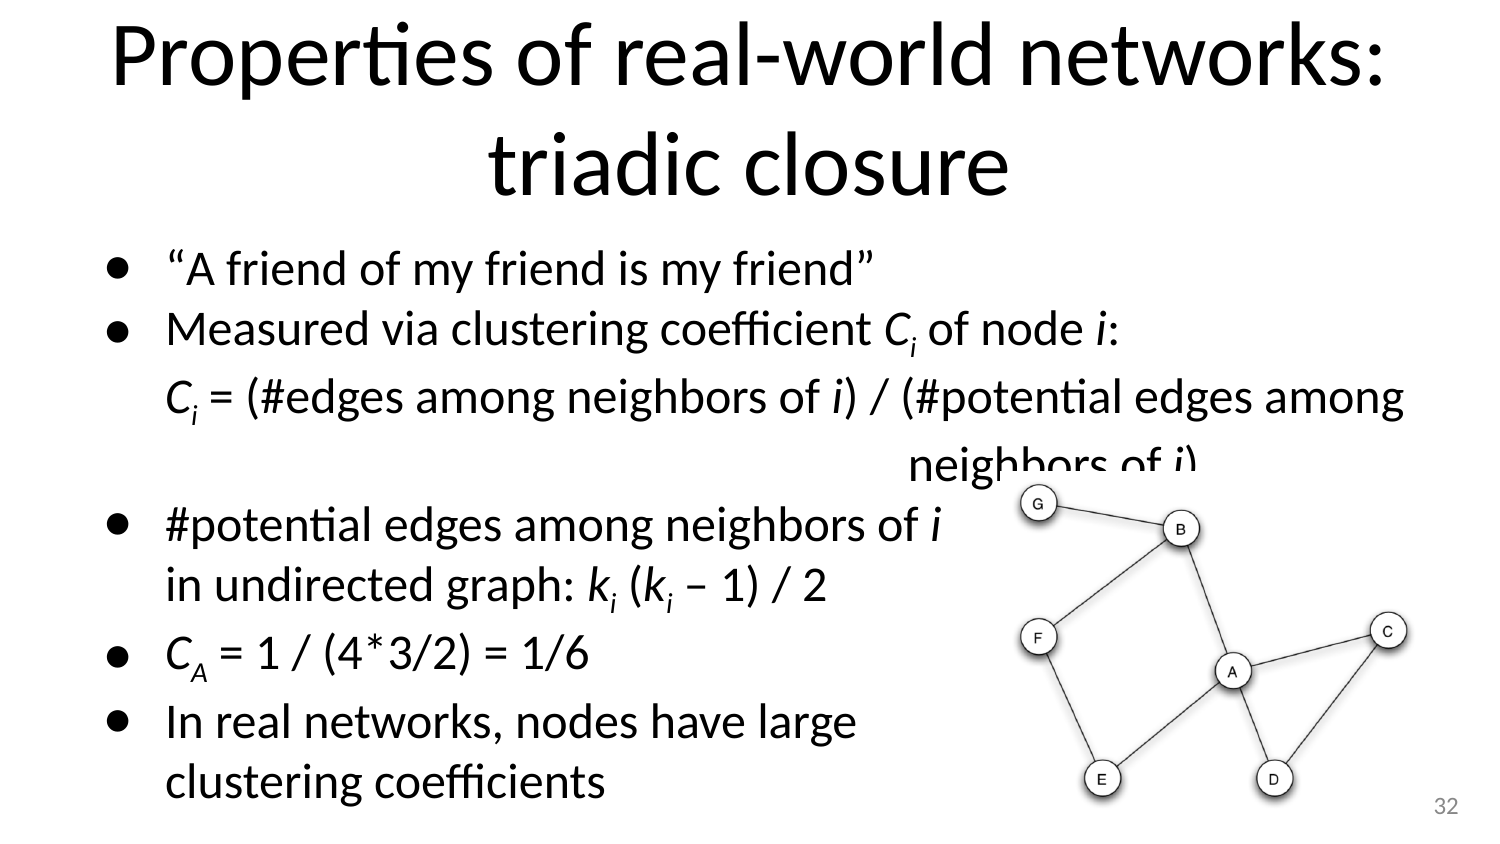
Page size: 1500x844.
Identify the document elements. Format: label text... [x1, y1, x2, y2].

list “A friend of my friend is my friend” Measured via clustering coefficient Ci of node i: Ci = (#edges among neighbors of i) / (#potential edges among neighbors of i) #potential edges among neighbors of i in undirected graph: ki (ki – 1) / 2 CA = 1 / (4*3/2) = 1/6 In real networks, nodes have large clustering coefficients [75, 219, 1452, 782]
title Properties of real-world networks: triadic closure [75, 33, 1425, 175]
picture [1000, 470, 1426, 819]
slide_number ‹#› [1123, 782, 1474, 827]
